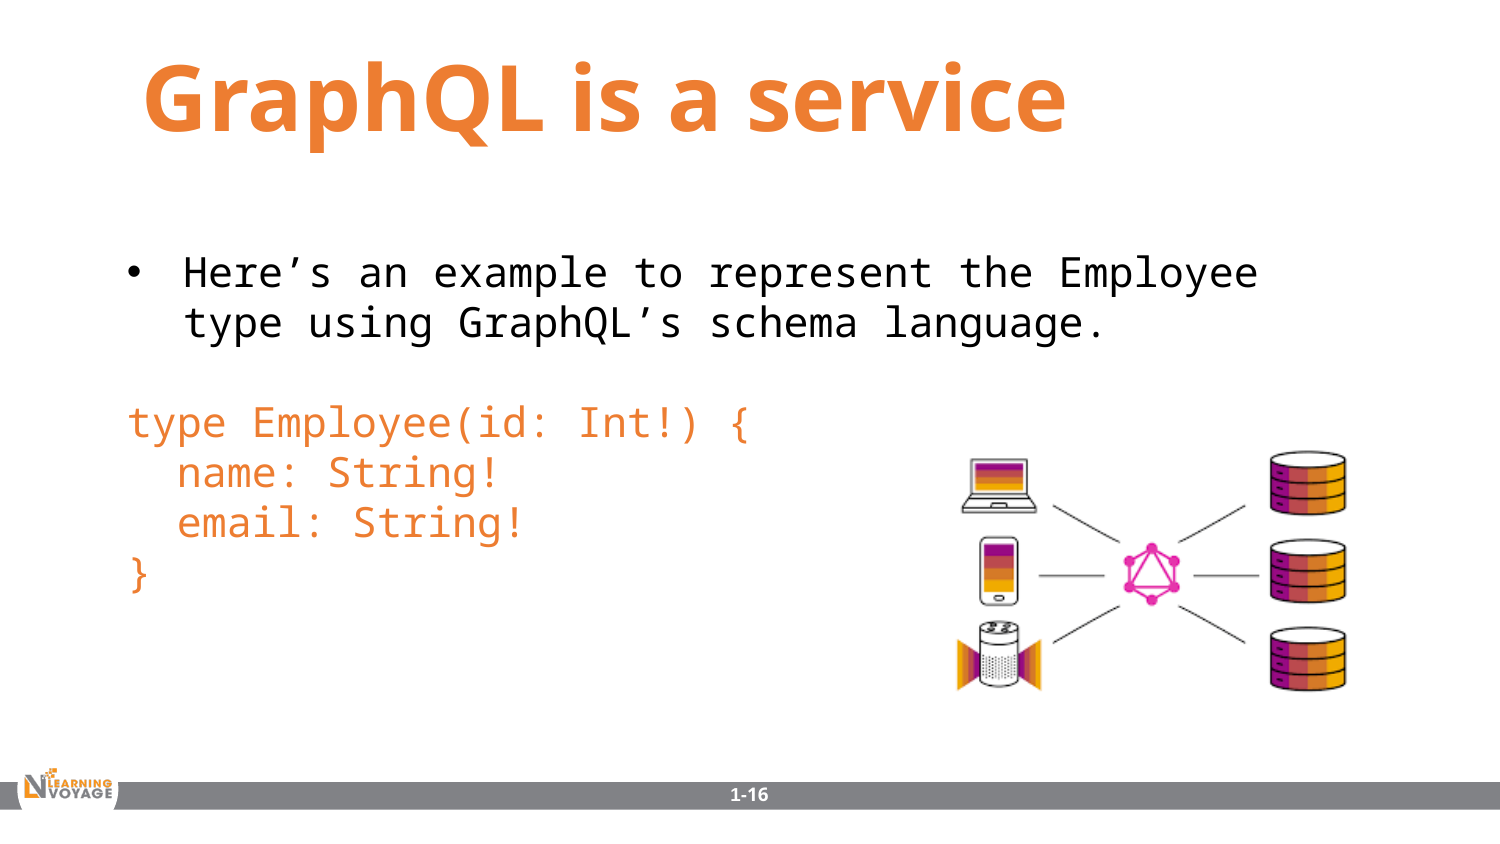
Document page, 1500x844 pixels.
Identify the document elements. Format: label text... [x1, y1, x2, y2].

text_box GraphQL is a service [126, 37, 1231, 153]
picture [953, 421, 1369, 718]
picture [0, 706, 144, 844]
text_box Here’s an example to represent the Employee type using GraphQL’s schema language. type Employee(id: Int!) { name: String! email: String! } [126, 244, 1373, 597]
slide_number 1-16 [692, 770, 784, 821]
